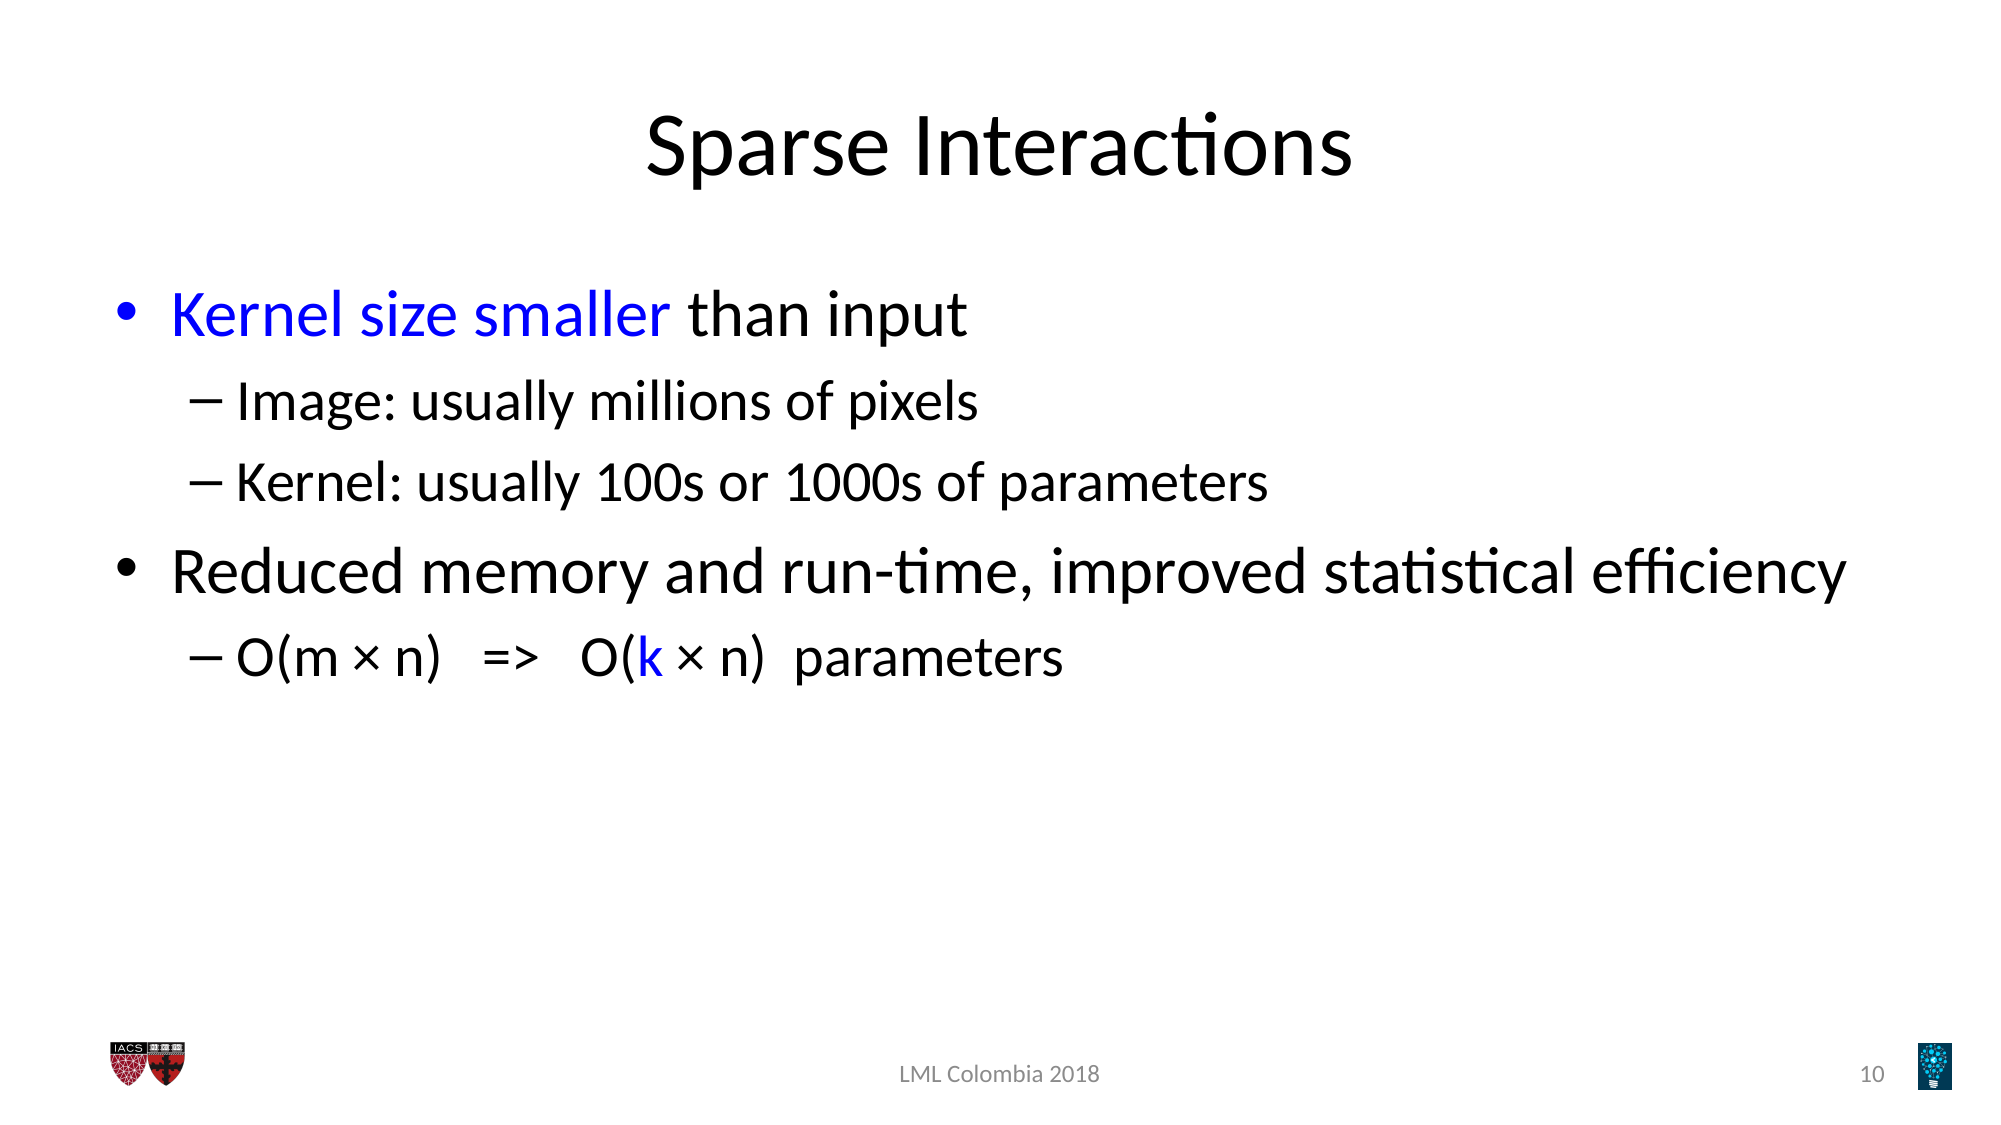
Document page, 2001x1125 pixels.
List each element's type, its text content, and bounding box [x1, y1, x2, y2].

slide_number 10 [1433, 1042, 1900, 1103]
title Sparse Interactions [99, 45, 1900, 233]
list Kernel size smaller than input Image: usually millions of pixels Kernel: usually 100s or 1000s of parameters Reduced memory and run-time, improved statistical efficiency O(m × n) => O(k × n) parameters [99, 262, 1900, 1005]
picture [1930, 1081, 1937, 1087]
footer LML Colombia 2018 [683, 1042, 1317, 1103]
picture [109, 1042, 185, 1086]
